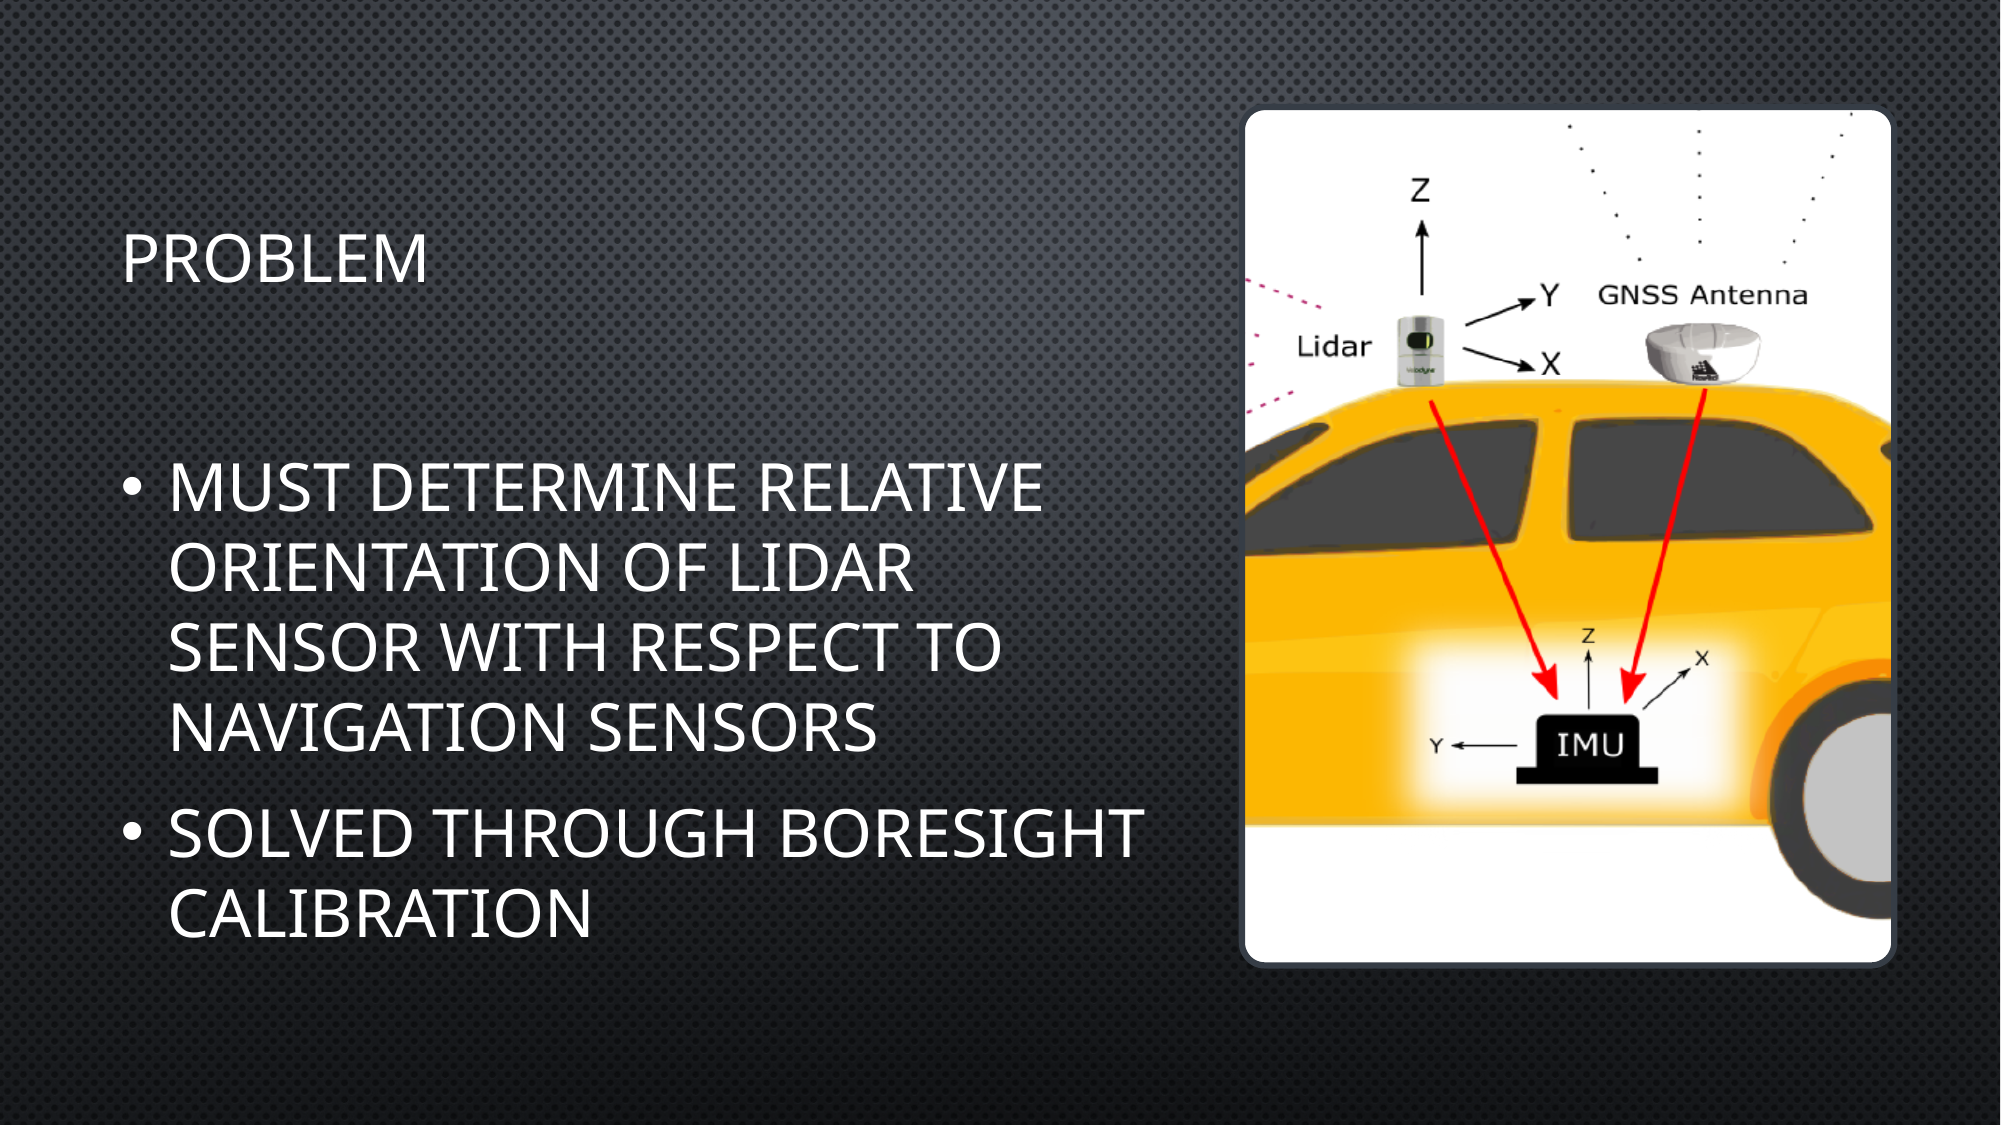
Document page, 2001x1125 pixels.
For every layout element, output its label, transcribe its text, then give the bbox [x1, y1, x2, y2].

list Must determine relative orientation of lidar sensor with respect to navigation sensors Solved through boresight calibration [105, 437, 1184, 966]
picture [1241, 106, 1895, 966]
title Problem [105, 99, 1184, 413]
